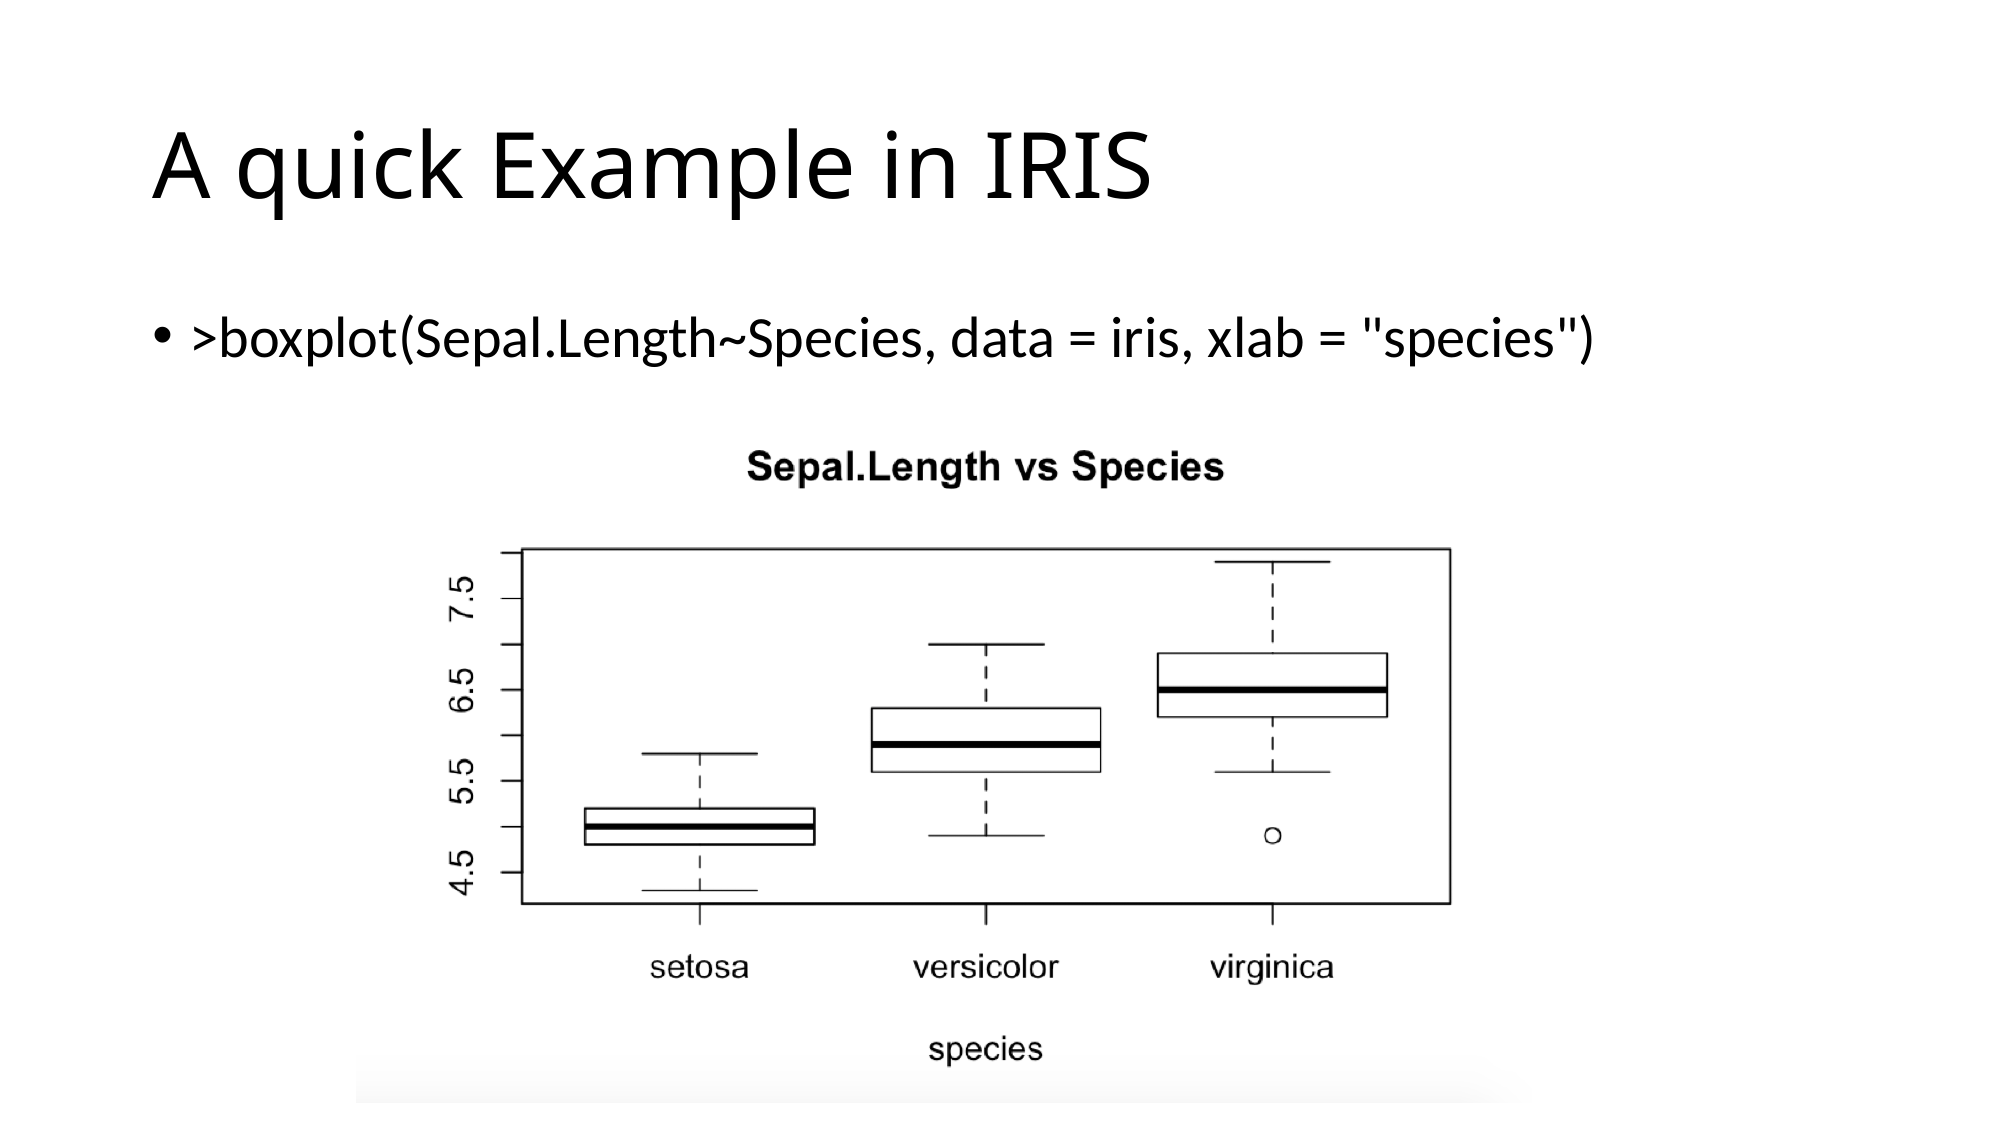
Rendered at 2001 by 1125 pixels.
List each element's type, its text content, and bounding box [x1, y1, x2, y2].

picture [356, 386, 1532, 1103]
title A quick Example in IRIS [137, 59, 1863, 278]
list >boxplot(Sepal.Length~Species, data = iris, xlab = "species") [137, 299, 1863, 1014]
